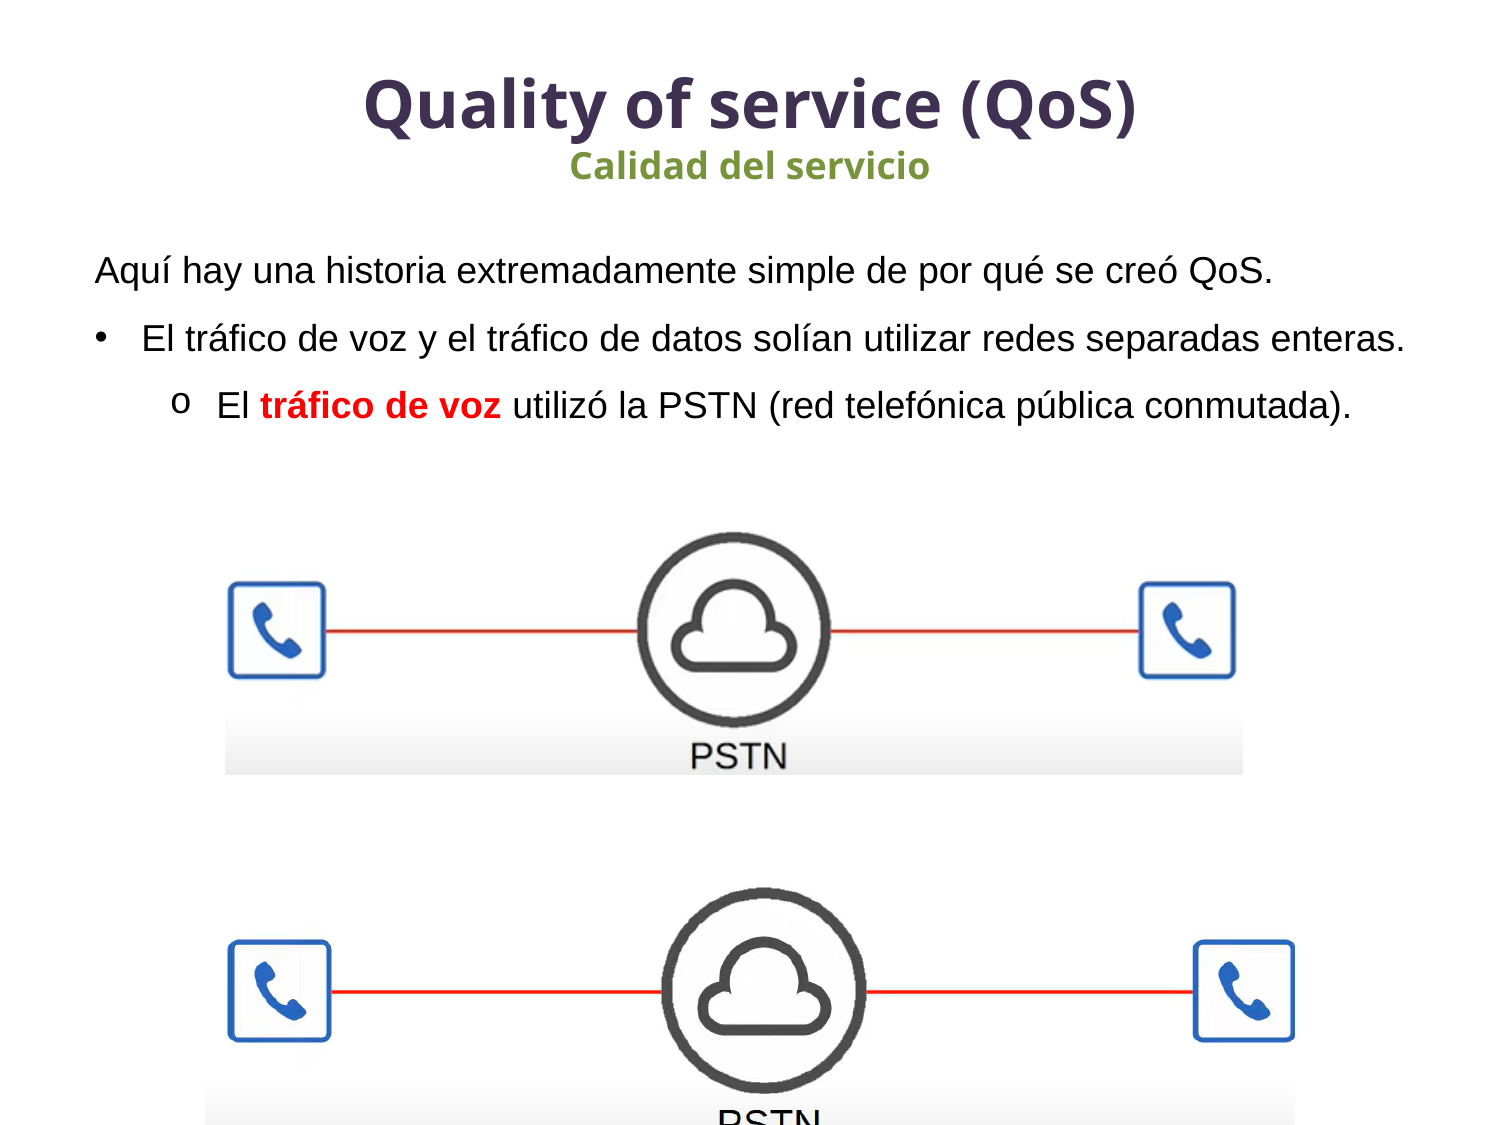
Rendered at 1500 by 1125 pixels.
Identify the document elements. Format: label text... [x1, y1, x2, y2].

list Aquí hay una historia extremadamente simple de por qué se creó QoS. El tráfico de voz y el tráfico de datos solían utilizar redes separadas enteras. El tráfico de voz utilizó la PSTN (red telefónica pública conmutada). [32, 216, 1436, 654]
text_box Quality of service (QoS) Calidad del servicio [168, 30, 1332, 219]
picture [224, 531, 1243, 775]
picture [205, 870, 1295, 1125]
